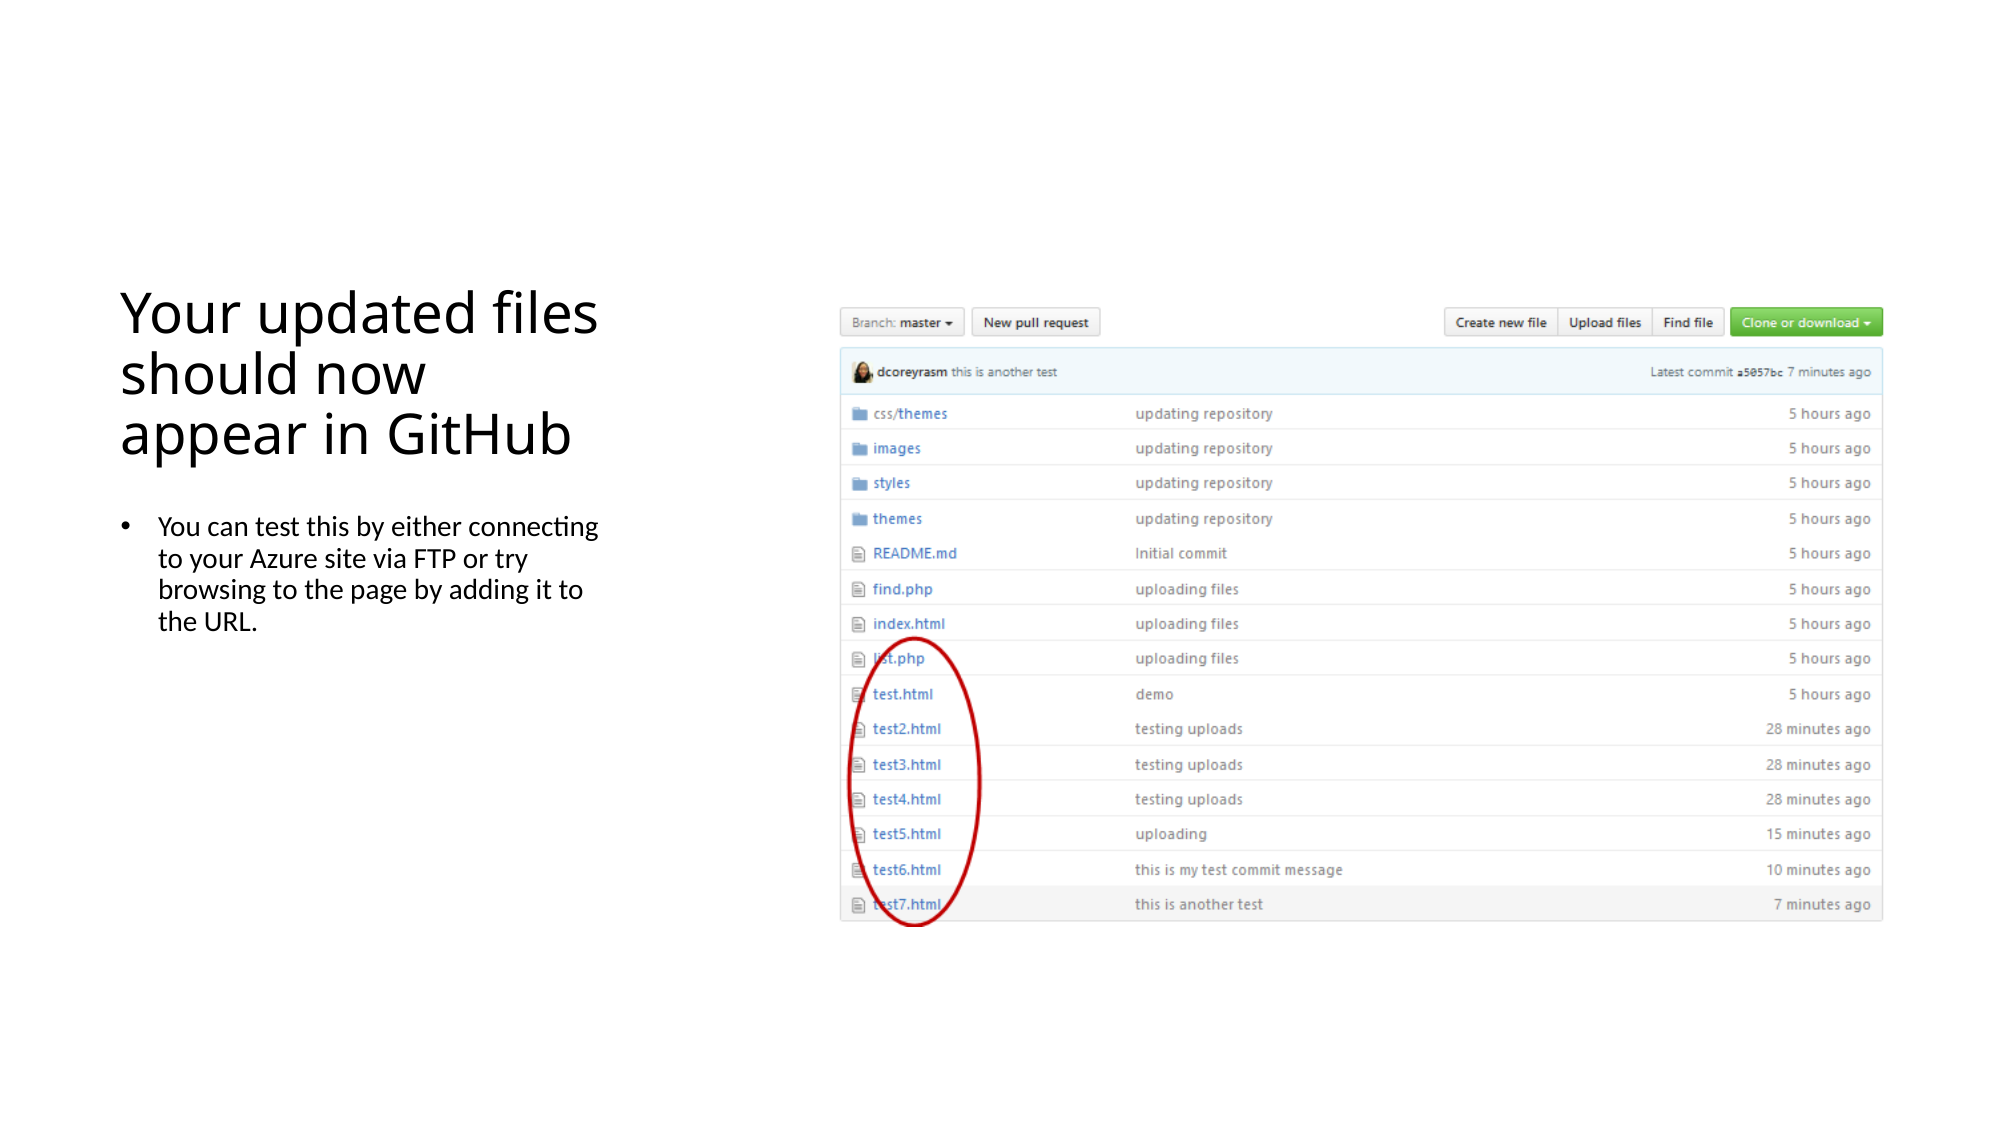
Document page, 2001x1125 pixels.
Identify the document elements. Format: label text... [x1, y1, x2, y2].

list You can test this by either connecting to your Azure site via FTP or try browsing to the page by adding it to the URL. [105, 503, 616, 988]
title Your updated files should now appear in GitHub [105, 237, 616, 475]
picture [828, 298, 1894, 927]
